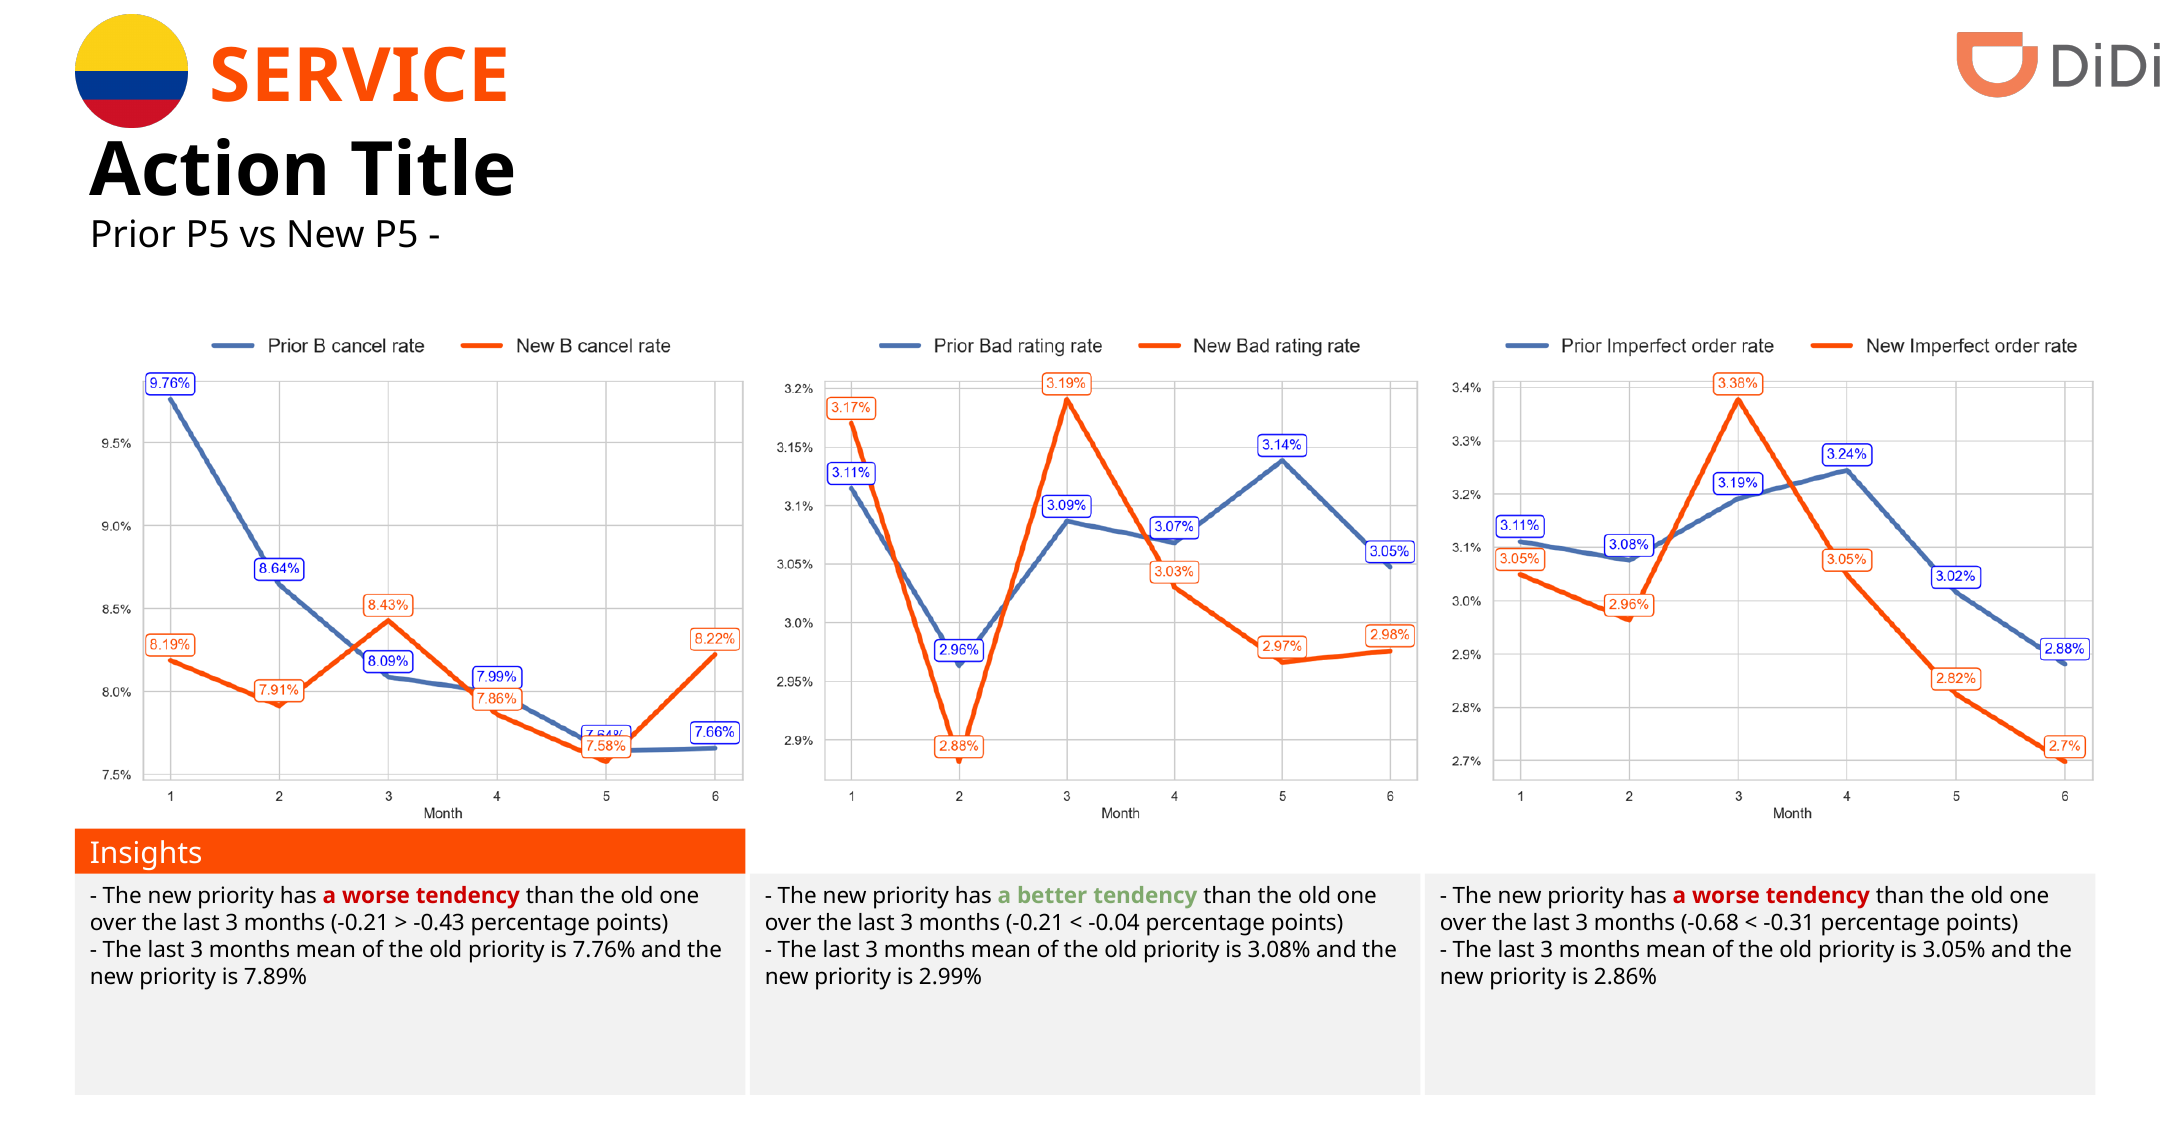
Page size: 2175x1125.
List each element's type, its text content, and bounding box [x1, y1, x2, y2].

text_box Action Title [74, 127, 2175, 202]
picture [74, 322, 2101, 829]
text_box - The new priority has a worse tendency than the old one over the last 3 months (-0.68 < -0.31 percentage points) - The last 3 months mean of the old priority is 3.05% and the new priority is 2.86% [1424, 873, 2096, 1095]
picture [74, 14, 188, 128]
picture [1949, 1, 2175, 129]
text_box Insights [74, 837, 746, 874]
text_box - The new priority has a better tendency than the old one over the last 3 months (-0.21 < -0.04 percentage points) - The last 3 months mean of the old priority is 3.08% and the new priority is 2.99% [749, 873, 1421, 1095]
text_box Prior P5 vs New P5 - [74, 202, 2175, 263]
text_box SERVICE [194, 15, 1800, 127]
text_box - The new priority has a worse tendency than the old one over the last 3 months (-0.21 > -0.43 percentage points) - The last 3 months mean of the old priority is 7.76% and the new priority is 7.89% [74, 874, 746, 1095]
